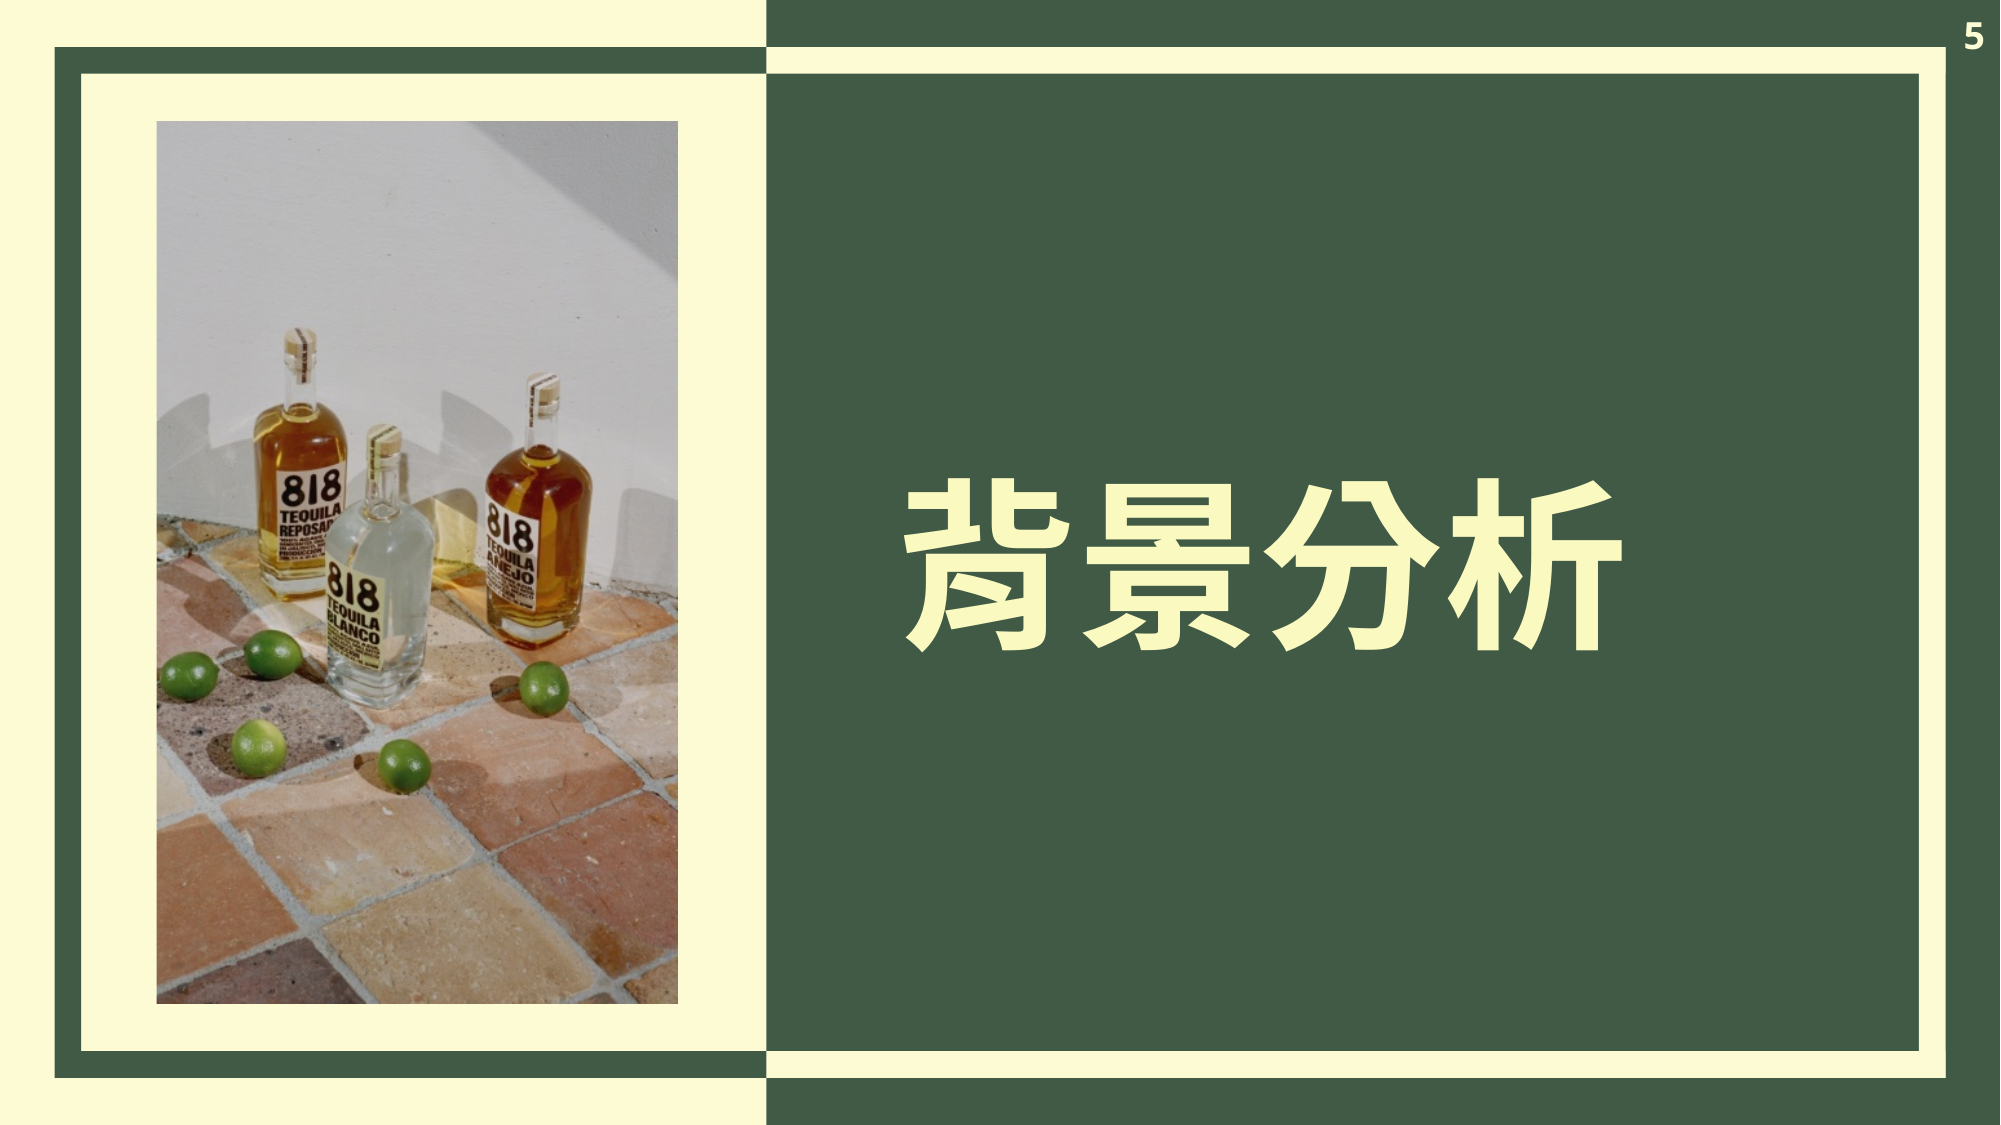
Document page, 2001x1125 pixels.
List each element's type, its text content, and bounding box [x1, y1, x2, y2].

text_box [82, 1050, 767, 1079]
text_box [767, 1050, 1918, 1079]
text_box [1918, 46, 1947, 1079]
text_box [767, 46, 1918, 75]
text_box [0, 0, 767, 1125]
picture [156, 121, 678, 1005]
text_box 背景分析 [879, 443, 1647, 679]
text_box [82, 46, 767, 75]
text_box [53, 46, 82, 1079]
text_box 5 [1948, 4, 2000, 65]
